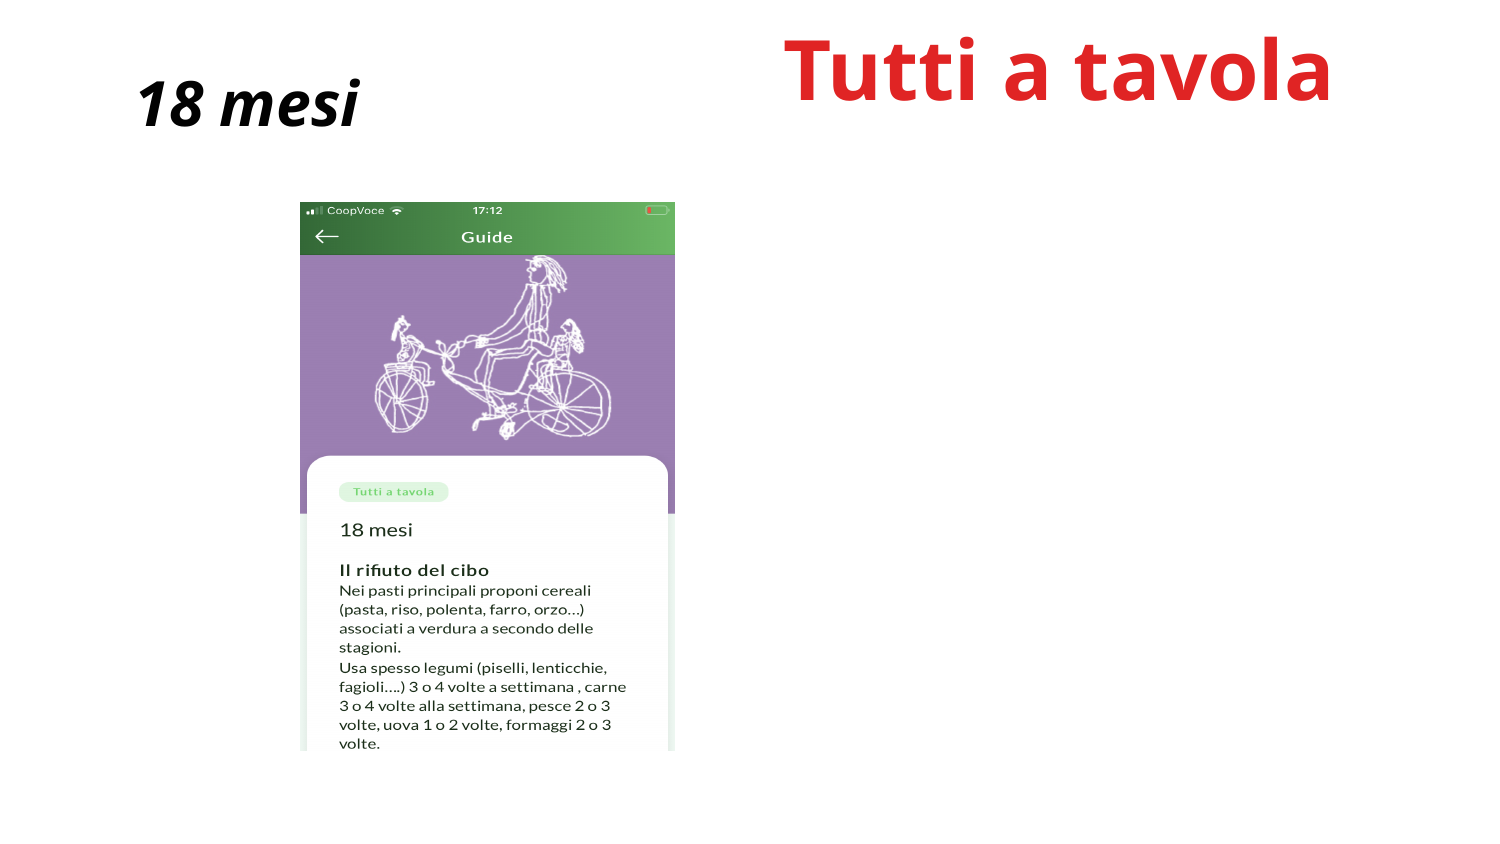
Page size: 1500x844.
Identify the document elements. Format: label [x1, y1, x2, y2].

picture [299, 202, 675, 751]
